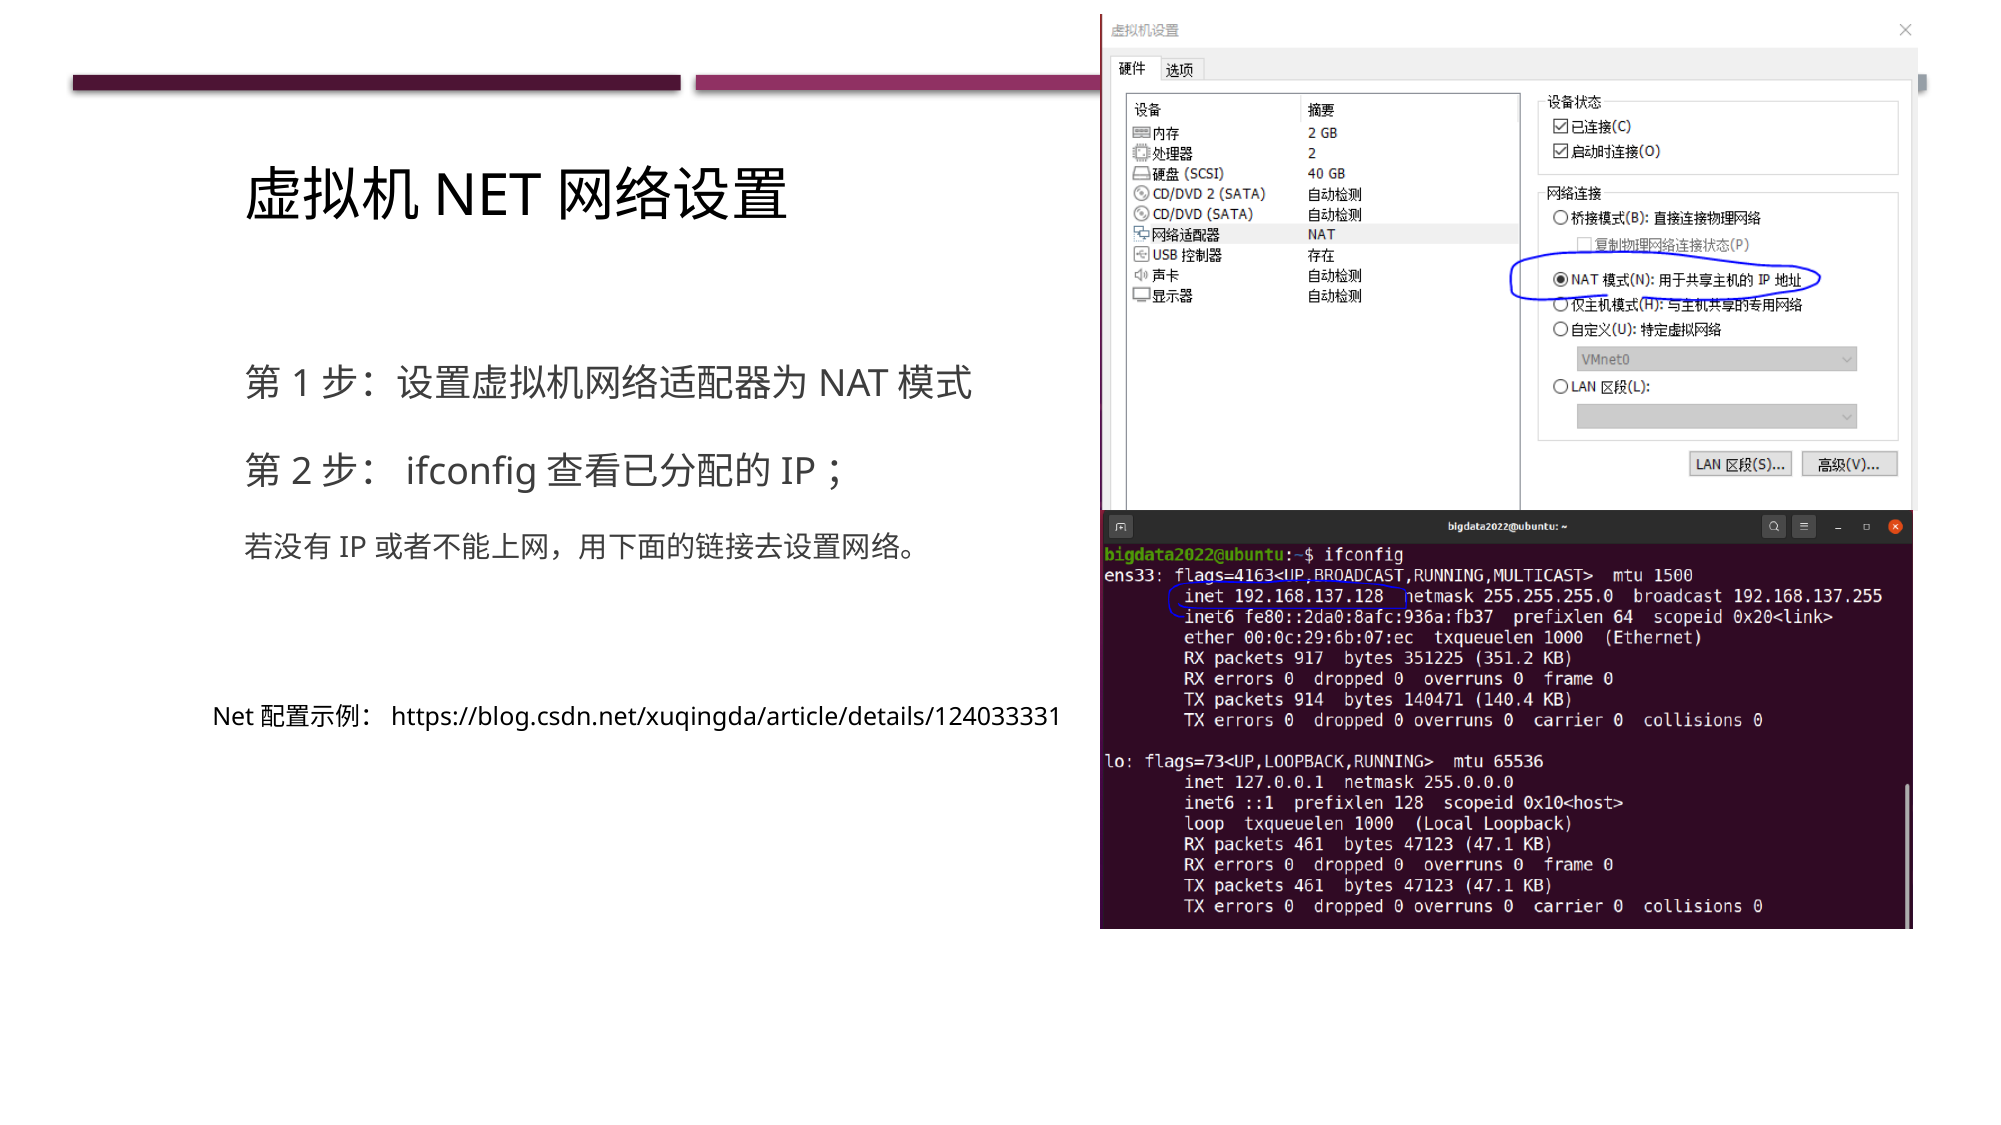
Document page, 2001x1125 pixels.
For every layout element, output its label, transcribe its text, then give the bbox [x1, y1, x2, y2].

title 虚拟机NET网络设置 [229, 134, 805, 235]
text_box Net配置示例：https://blog.csdn.net/xuqingda/article/details/124033331 [197, 693, 1079, 739]
list 第1步：设置虚拟机网络适配器为NAT模式 第2步：ifconfig查看已分配的IP； 若没有IP或者不能上网，用下面的链接去设置网络。 [229, 262, 1093, 638]
picture [1099, 13, 1919, 930]
